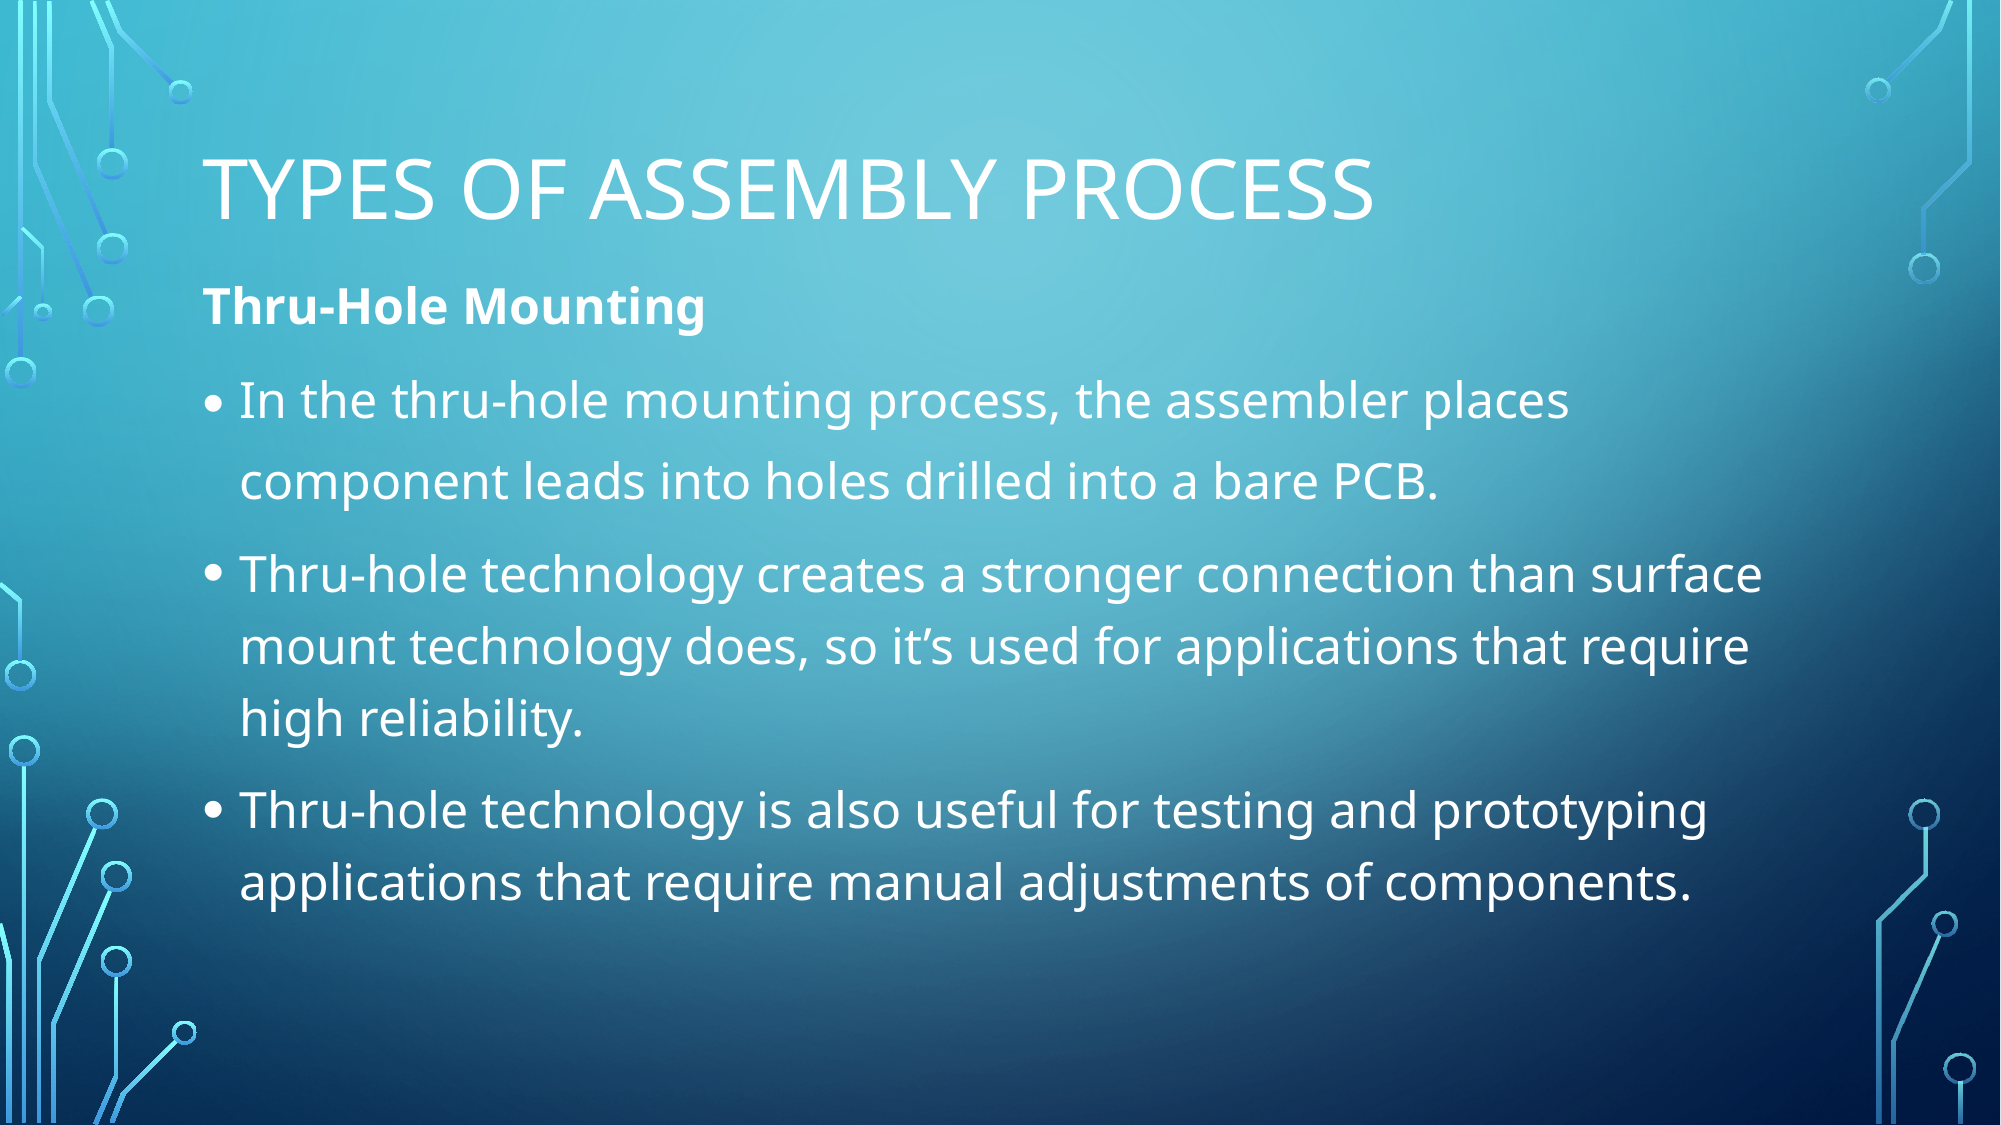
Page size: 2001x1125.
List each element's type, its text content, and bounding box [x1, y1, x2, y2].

title Types of Assembly Process [187, 101, 1813, 254]
list Thru-Hole Mounting In the thru-hole mounting process, the assembler places component leads into holes drilled into a bare PCB. Thru-hole technology creates a stronger connection than surface mount technology does, so it’s used for applications that require high reliability. Thru-hole technology is also useful for testing and prototyping applications that require manual adjustments of components. [187, 254, 1813, 950]
